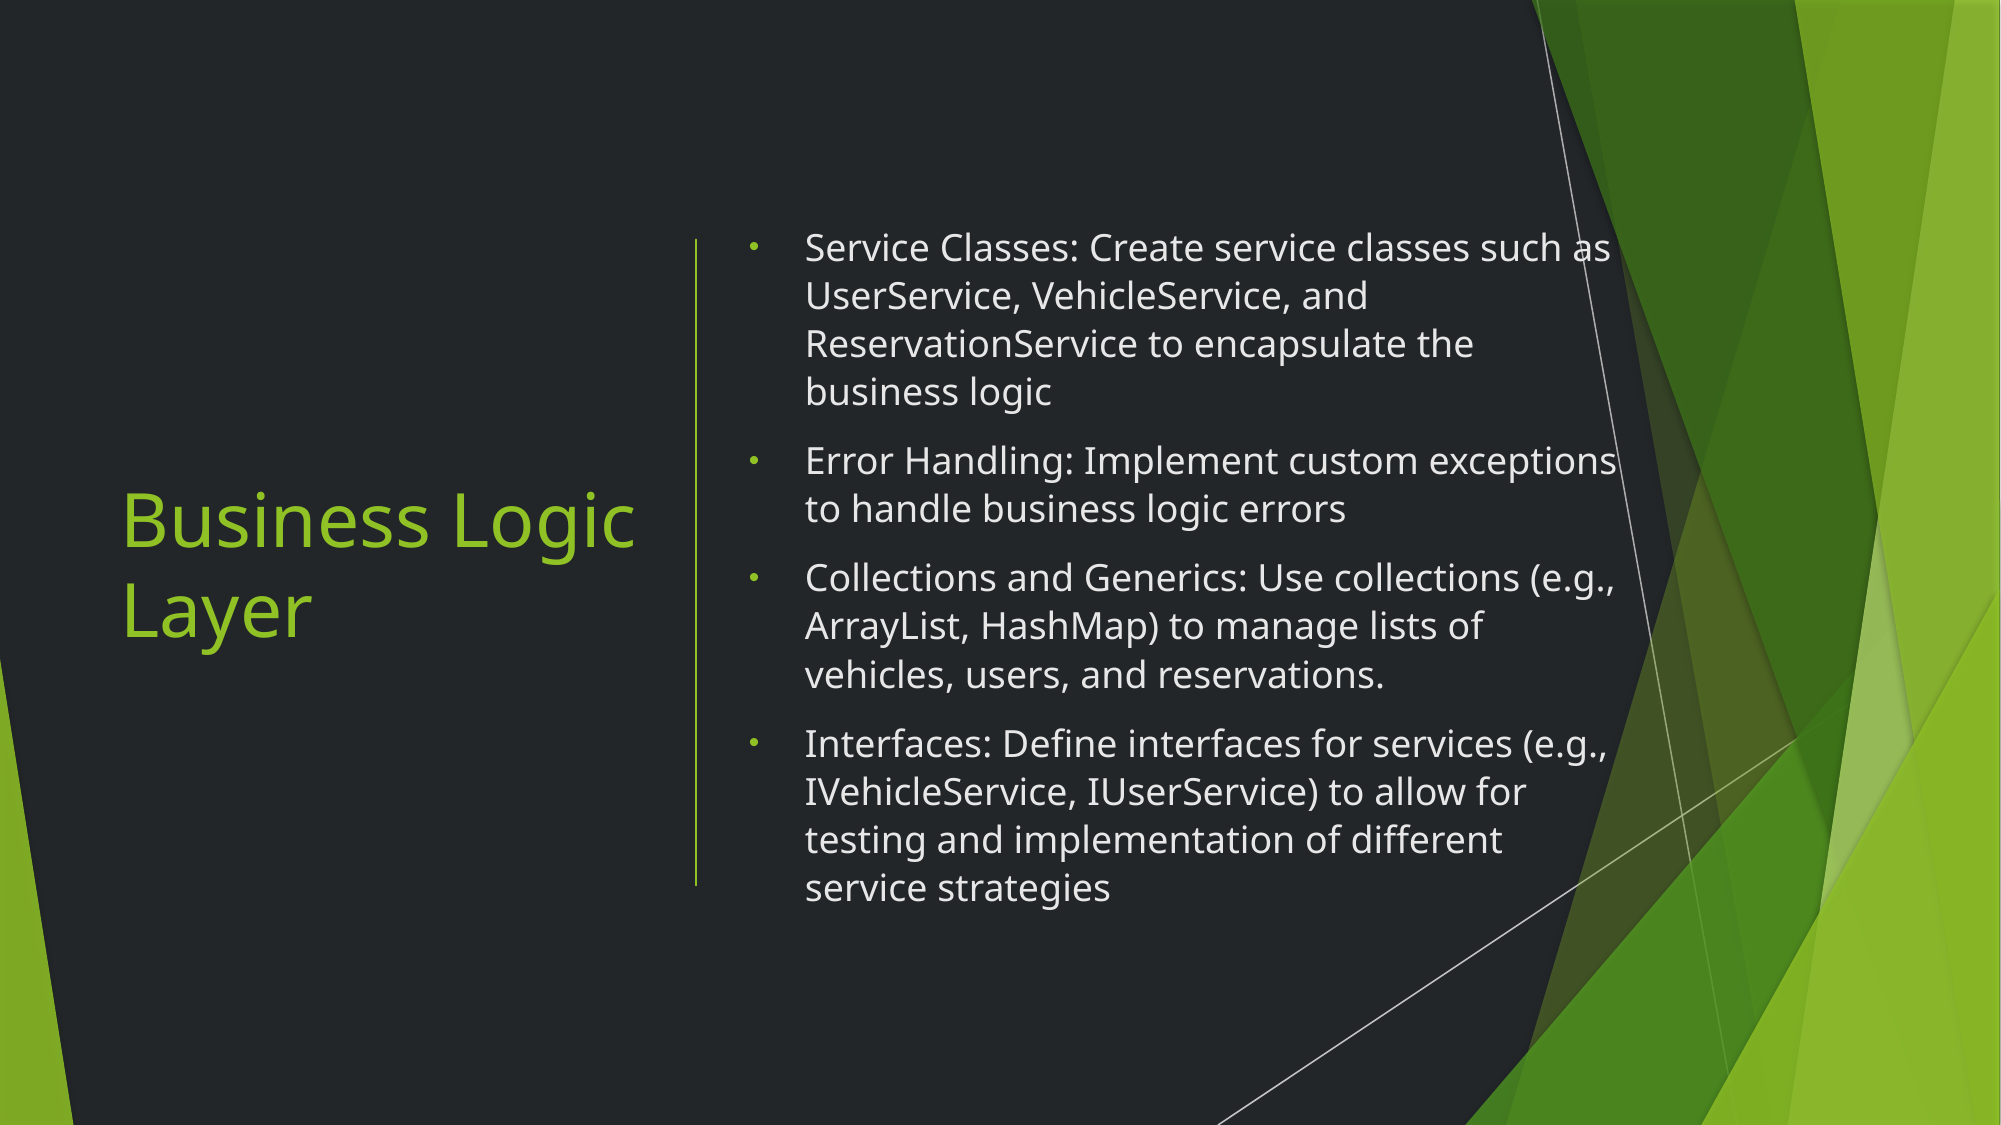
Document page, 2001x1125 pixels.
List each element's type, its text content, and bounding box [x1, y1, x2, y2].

list Service Classes: Create service classes such as UserService, VehicleService, and ReservationService to encapsulate the business logic Error Handling: Implement custom exceptions to handle business logic errors Collections and Generics: Use collections (e.g., ArrayList, HashMap) to manage lists of vehicles, users, and reservations. Interfaces: Define interfaces for services (e.g., IVehicleService, IUserService) to allow for testing and implementation of different service strategies [733, 170, 1637, 1028]
title Business Logic Layer [105, 133, 658, 991]
